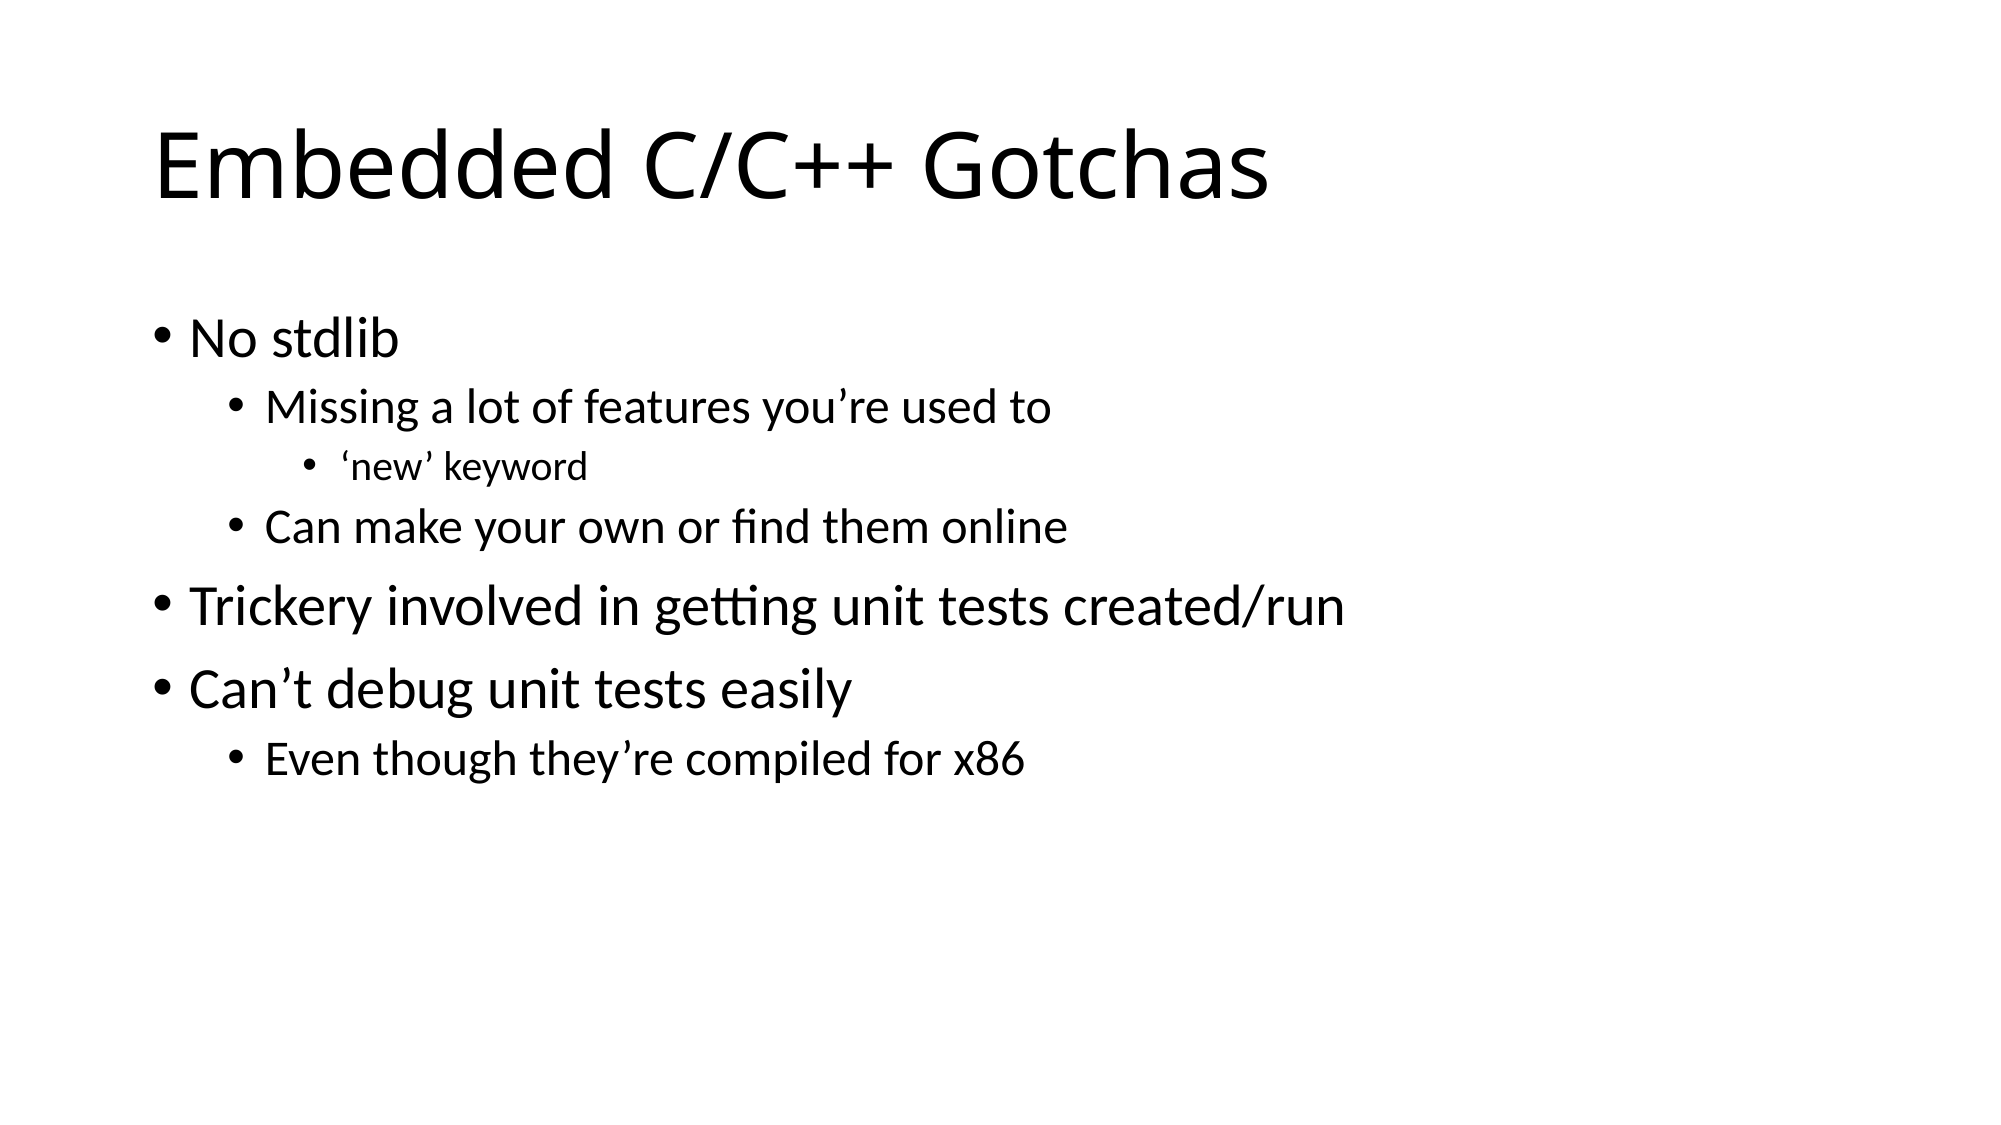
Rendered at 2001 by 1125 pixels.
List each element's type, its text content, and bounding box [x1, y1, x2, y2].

list No stdlib Missing a lot of features you’re used to ‘new’ keyword Can make your own or find them online Trickery involved in getting unit tests created/run Can’t debug unit tests easily Even though they’re compiled for x86 [137, 299, 1863, 1014]
title Embedded C/C++ Gotchas [137, 59, 1863, 278]
